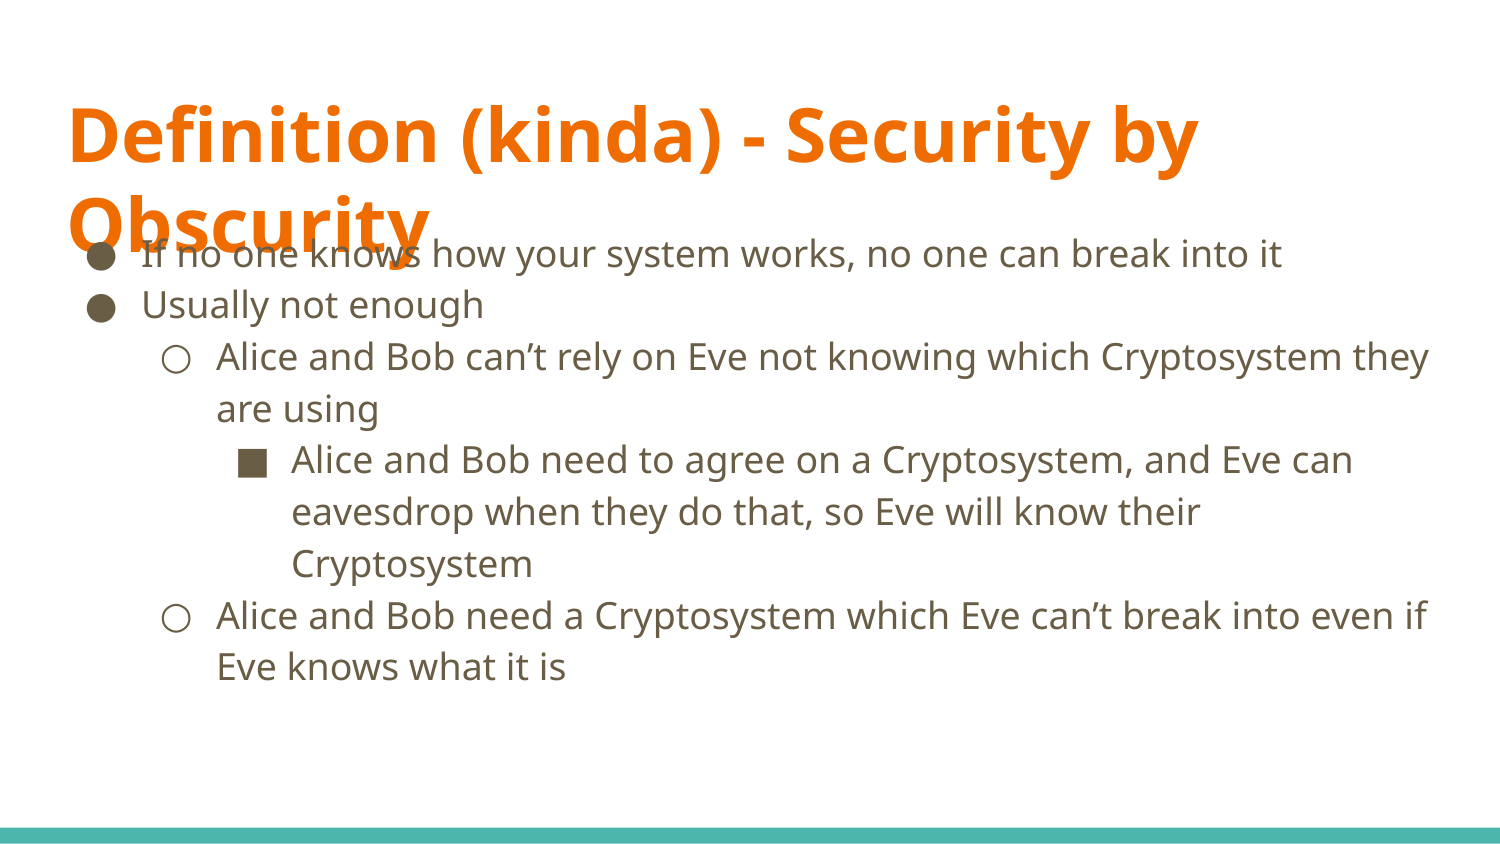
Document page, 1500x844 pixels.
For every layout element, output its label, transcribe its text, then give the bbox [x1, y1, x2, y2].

title Definition (kinda) - Security by Obscurity [51, 72, 1449, 189]
list If no one knows how your system works, no one can break into it Usually not enough Alice and Bob can’t rely on Eve not knowing which Cryptosystem they are using Alice and Bob need to agree on a Cryptosystem, and Eve can eavesdrop when they do that, so Eve will know their Cryptosystem Alice and Bob need a Cryptosystem which Eve can’t break into even if Eve knows what it is [51, 207, 1449, 750]
